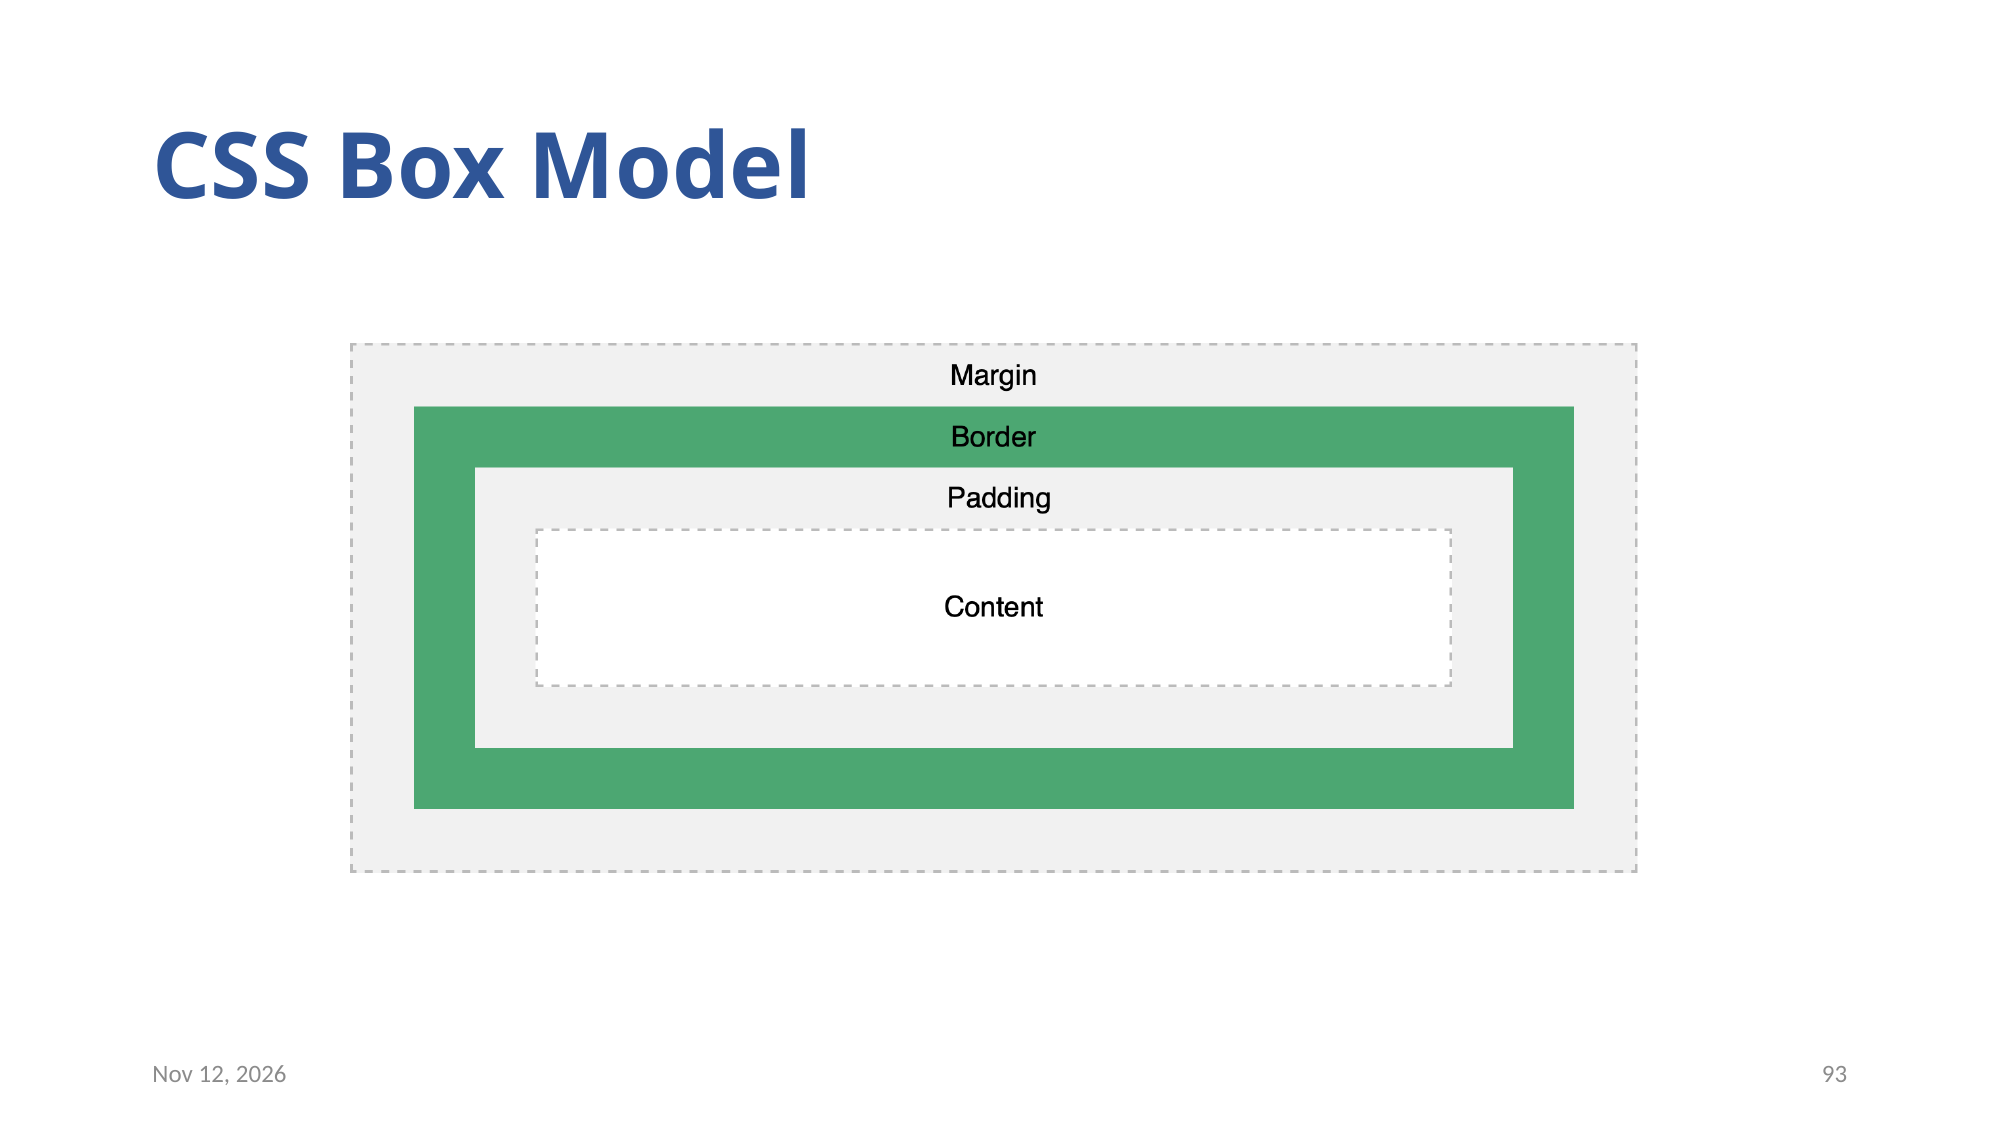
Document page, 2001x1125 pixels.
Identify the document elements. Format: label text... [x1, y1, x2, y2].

title CSS Box Model [137, 59, 1863, 278]
picture [335, 318, 1665, 905]
slide_number 13-Jan-24 [137, 1042, 588, 1103]
slide_number 93 [1412, 1042, 1863, 1103]
